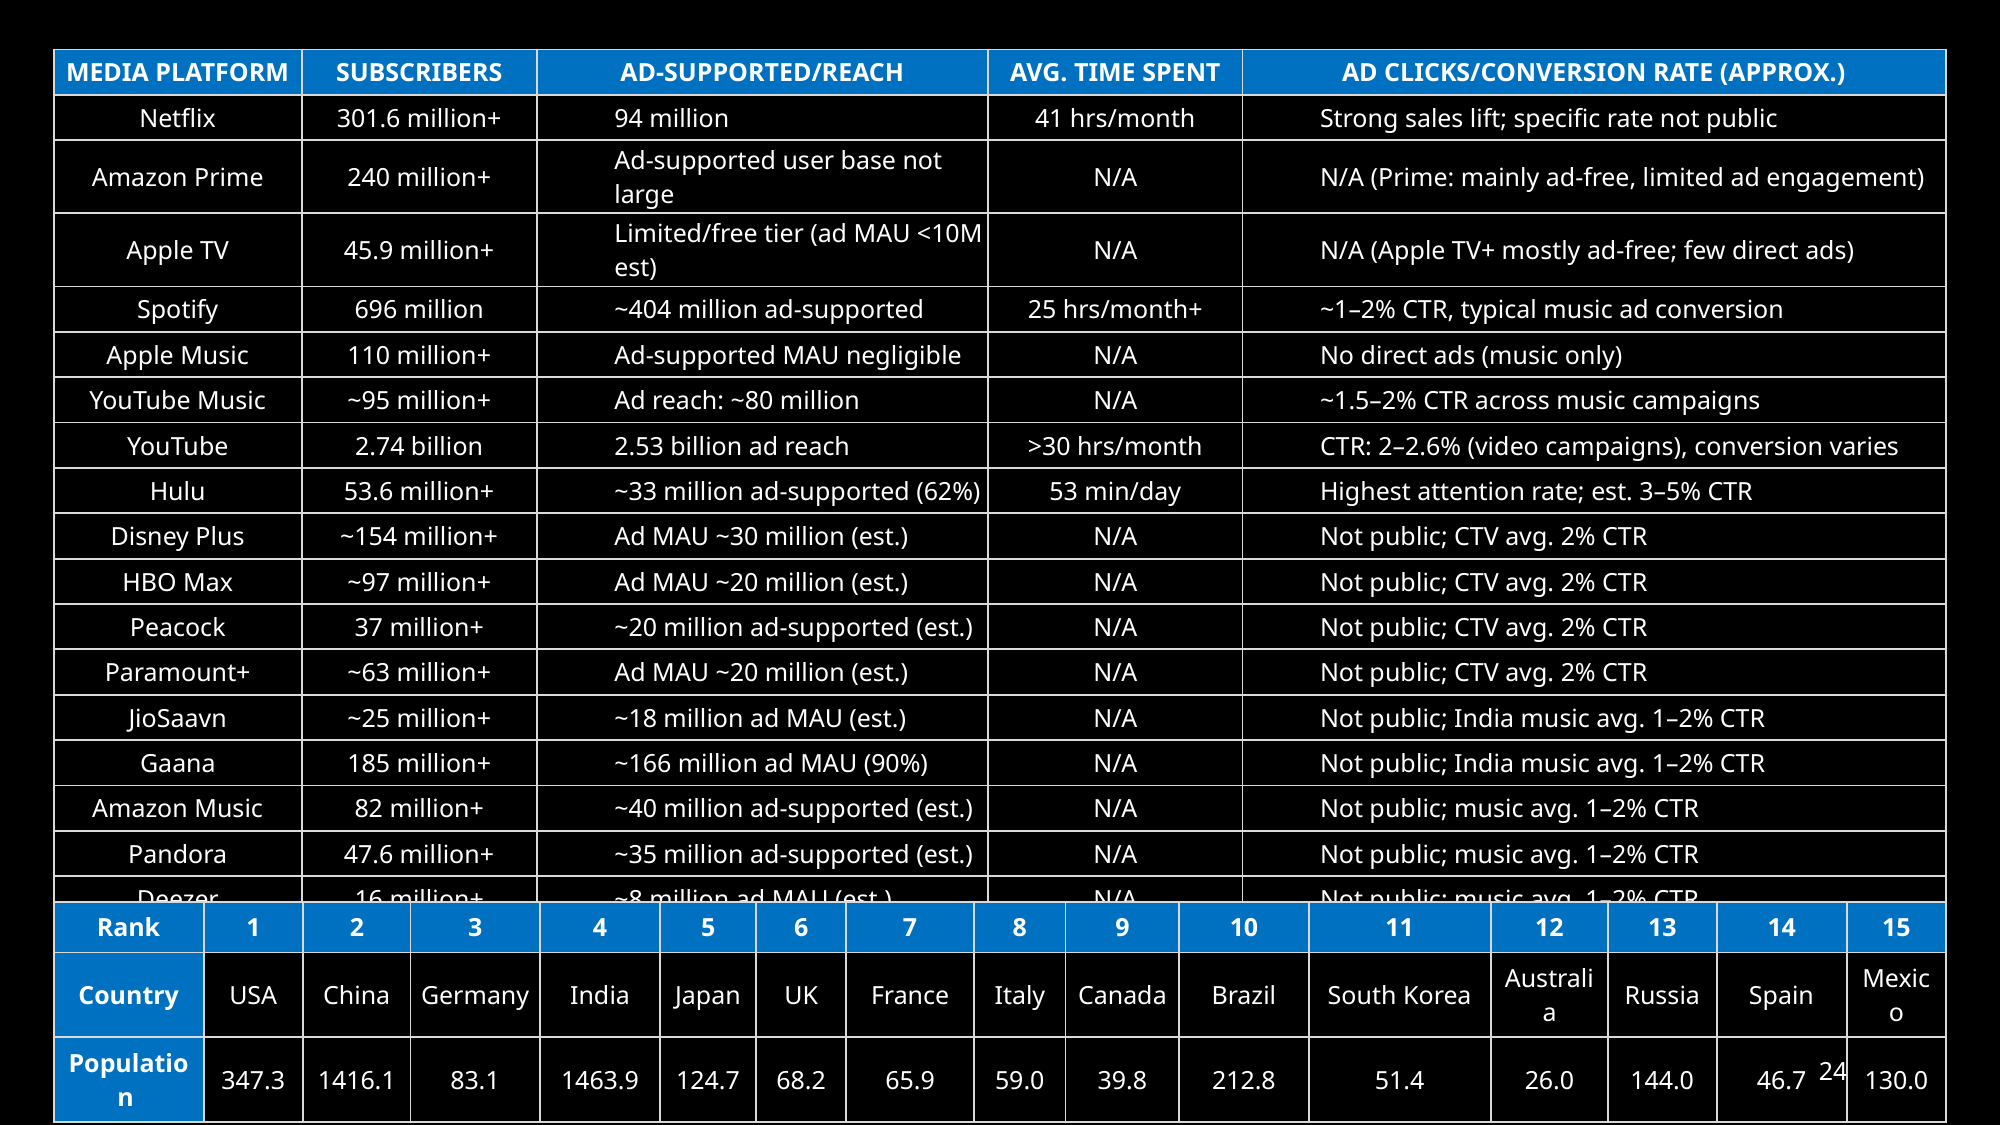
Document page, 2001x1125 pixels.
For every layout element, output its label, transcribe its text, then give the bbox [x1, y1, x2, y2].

table_cell 65.9 [847, 1038, 973, 1121]
table_cell France [847, 953, 973, 1036]
table_cell N/A [989, 560, 1242, 603]
table_cell Mexico [1848, 953, 1945, 1036]
table_cell 696 million [303, 287, 536, 331]
table_cell JioSaavn [55, 696, 301, 739]
table_header 9 [1066, 903, 1178, 952]
table_header 8 [975, 903, 1065, 952]
table_cell Not public; India music avg. 1–2% CTR [1243, 741, 1945, 785]
table_cell Population [55, 1038, 203, 1121]
table_cell Ad MAU ~20 million (est.) [538, 560, 987, 603]
table_header 14 [1718, 903, 1846, 952]
table_cell Not public; CTV avg. 2% CTR [1243, 560, 1945, 603]
table_header AVG. TIME SPENT [989, 50, 1242, 94]
table_cell 2.53 billion ad reach [538, 423, 987, 467]
table_cell N/A [989, 141, 1242, 212]
table_cell 25 hrs/month+ [989, 287, 1242, 331]
table_cell N/A [989, 650, 1242, 694]
table_cell >30 hrs/month [989, 423, 1242, 467]
table_cell Italy [975, 953, 1065, 1036]
table_cell CTR: 2–2.6% (video campaigns), conversion varies [1243, 423, 1945, 467]
table_cell N/A (Prime: mainly ad-free, limited ad engagement) [1243, 141, 1945, 212]
table_cell N/A [989, 877, 1242, 901]
table_cell 51.4 [1310, 1038, 1490, 1121]
table_header MEDIA PLATFORM [55, 50, 301, 94]
table_cell Japan [661, 953, 755, 1036]
table_cell 144.0 [1609, 1038, 1716, 1121]
table_cell 53.6 million+ [303, 469, 536, 512]
table_cell N/A (Apple TV+ mostly ad-free; few direct ads) [1243, 214, 1945, 286]
table_cell Deezer [55, 877, 301, 901]
table_cell 130.0 [1848, 1038, 1945, 1121]
table_cell ~35 million ad-supported (est.) [538, 832, 987, 875]
table_cell Not public; CTV avg. 2% CTR [1243, 650, 1945, 694]
table_cell Australia [1492, 953, 1607, 1036]
table_cell 47.6 million+ [303, 832, 536, 875]
table_cell ~20 million ad-supported (est.) [538, 605, 987, 648]
table_cell Highest attention rate; est. 3–5% CTR [1243, 469, 1945, 512]
table_cell ~40 million ad-supported (est.) [538, 786, 987, 830]
table_cell ~1.5–2% CTR across music campaigns [1243, 378, 1945, 422]
table_header 5 [661, 903, 755, 952]
table_cell Pandora [55, 832, 301, 875]
table_cell Apple TV [55, 214, 301, 286]
table_header AD CLICKS/CONVERSION RATE (APPROX.) [1243, 50, 1945, 94]
table_cell Amazon Prime [55, 141, 301, 212]
table_cell ~18 million ad MAU (est.) [538, 696, 987, 739]
table_header 3 [411, 903, 539, 952]
table_cell 41 hrs/month [989, 96, 1242, 139]
table_cell Ad MAU ~30 million (est.) [538, 514, 987, 558]
table_header 4 [541, 903, 659, 952]
table_cell 16 million+ [303, 877, 536, 901]
table_cell Ad-supported user base not large [538, 141, 987, 212]
table_cell India [541, 953, 659, 1036]
table_cell 82 million+ [303, 786, 536, 830]
table_cell Not public; music avg. 1–2% CTR [1243, 786, 1945, 830]
table_cell Disney Plus [55, 514, 301, 558]
table_cell ~95 million+ [303, 378, 536, 422]
table_cell ~404 million ad-supported [538, 287, 987, 331]
table_cell 185 million+ [303, 741, 536, 785]
table_cell 94 million [538, 96, 987, 139]
table_cell N/A [989, 605, 1242, 648]
table_cell Not public; CTV avg. 2% CTR [1243, 605, 1945, 648]
table_cell 347.3 [205, 1038, 302, 1121]
table_header 10 [1180, 903, 1308, 952]
table_cell 212.8 [1180, 1038, 1308, 1121]
table_header 12 [1492, 903, 1607, 952]
table_cell 1463.9 [541, 1038, 659, 1121]
table_cell 68.2 [757, 1038, 845, 1121]
table_cell ~97 million+ [303, 560, 536, 603]
table_cell 1416.1 [304, 1038, 410, 1121]
table_cell Canada [1066, 953, 1178, 1036]
table_cell South Korea [1310, 953, 1490, 1036]
table_cell ~166 million ad MAU (90%) [538, 741, 987, 785]
table_cell N/A [989, 214, 1242, 286]
table_cell 45.9 million+ [303, 214, 536, 286]
table_cell 240 million+ [303, 141, 536, 212]
table_cell Ad reach: ~80 million [538, 378, 987, 422]
table_cell ~1–2% CTR, typical music ad conversion [1243, 287, 1945, 331]
table_cell Gaana [55, 741, 301, 785]
table_cell Ad-supported MAU negligible [538, 333, 987, 376]
table_cell ~154 million+ [303, 514, 536, 558]
table_cell USA [205, 953, 302, 1036]
table_header AD-SUPPORTED/REACH [538, 50, 987, 94]
table_cell 39.8 [1066, 1038, 1178, 1121]
table_header 15 [1848, 903, 1945, 952]
table_cell UK [757, 953, 845, 1036]
table_cell Peacock [55, 605, 301, 648]
table_cell N/A [989, 741, 1242, 785]
table_cell N/A [989, 514, 1242, 558]
table_cell 53 min/day [989, 469, 1242, 512]
table_cell HBO Max [55, 560, 301, 603]
table_cell ~8 million ad MAU (est.) [538, 877, 987, 901]
table_cell Limited/free tier (ad MAU <10M est) [538, 214, 987, 286]
table_cell 26.0 [1492, 1038, 1607, 1121]
table_header Rank [55, 903, 203, 952]
table_header 6 [757, 903, 845, 952]
table_cell No direct ads (music only) [1243, 333, 1945, 376]
table_cell 37 million+ [303, 605, 536, 648]
table_cell 110 million+ [303, 333, 536, 376]
table_cell Netflix [55, 96, 301, 139]
table_header 11 [1310, 903, 1490, 952]
table_cell Amazon Music [55, 786, 301, 830]
table_cell N/A [989, 333, 1242, 376]
table_cell Hulu [55, 469, 301, 512]
table_cell ~33 million ad-supported (62%) [538, 469, 987, 512]
table_cell ~63 million+ [303, 650, 536, 694]
table_cell Spotify [55, 287, 301, 331]
table_cell Russia [1609, 953, 1716, 1036]
table_cell Paramount+ [55, 650, 301, 694]
table_cell 124.7 [661, 1038, 755, 1121]
table_header SUBSCRIBERS [303, 50, 536, 94]
table_cell 46.7 [1718, 1038, 1846, 1121]
table_cell 83.1 [411, 1038, 539, 1121]
table_cell 2.74 billion [303, 423, 536, 467]
table_cell 301.6 million+ [303, 96, 536, 139]
table_cell Not public; CTV avg. 2% CTR [1243, 514, 1945, 558]
table_cell YouTube [55, 423, 301, 467]
table_cell ~25 million+ [303, 696, 536, 739]
table_header 7 [847, 903, 973, 952]
table_cell Strong sales lift; specific rate not public [1243, 96, 1945, 139]
table_cell Spain [1718, 953, 1846, 1036]
table_cell N/A [989, 832, 1242, 875]
table_cell YouTube Music [55, 378, 301, 422]
table_cell Not public; music avg. 1–2% CTR [1243, 877, 1945, 901]
table_header 1 [205, 903, 302, 952]
table_cell China [304, 953, 410, 1036]
table_cell Not public; music avg. 1–2% CTR [1243, 832, 1945, 875]
table_cell N/A [989, 786, 1242, 830]
table_header 2 [304, 903, 410, 952]
table_cell Not public; India music avg. 1–2% CTR [1243, 696, 1945, 739]
table_cell N/A [989, 696, 1242, 739]
table_cell Apple Music [55, 333, 301, 376]
table_cell Country [55, 953, 203, 1036]
table_header 13 [1609, 903, 1716, 952]
table_cell Brazil [1180, 953, 1308, 1036]
table_cell Germany [411, 953, 539, 1036]
table_cell N/A [989, 378, 1242, 422]
table_cell 59.0 [975, 1038, 1065, 1121]
table_cell Ad MAU ~20 million (est.) [538, 650, 987, 694]
